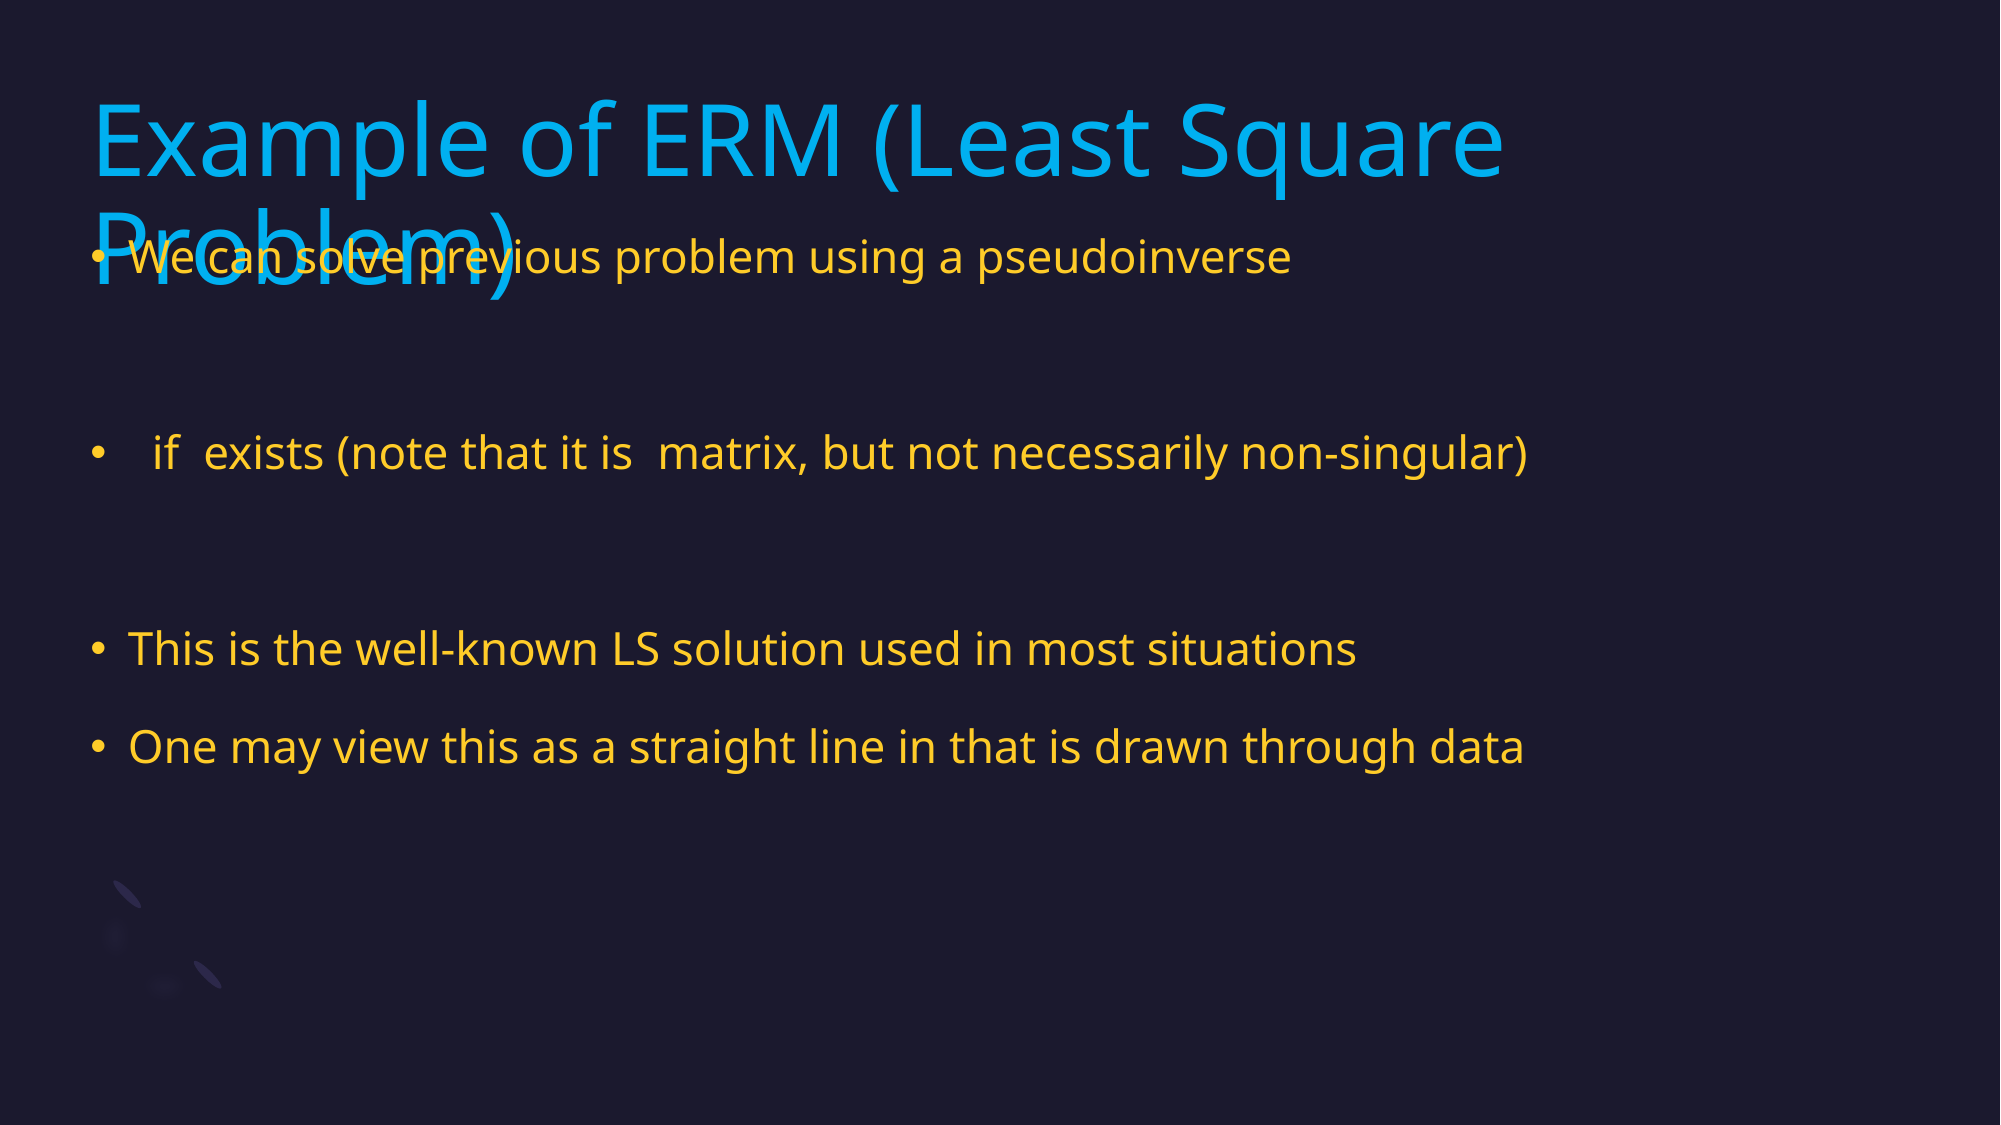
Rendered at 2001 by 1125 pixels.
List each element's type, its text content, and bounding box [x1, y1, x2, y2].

title Example of ERM (Least Square Problem) [90, 90, 1910, 309]
